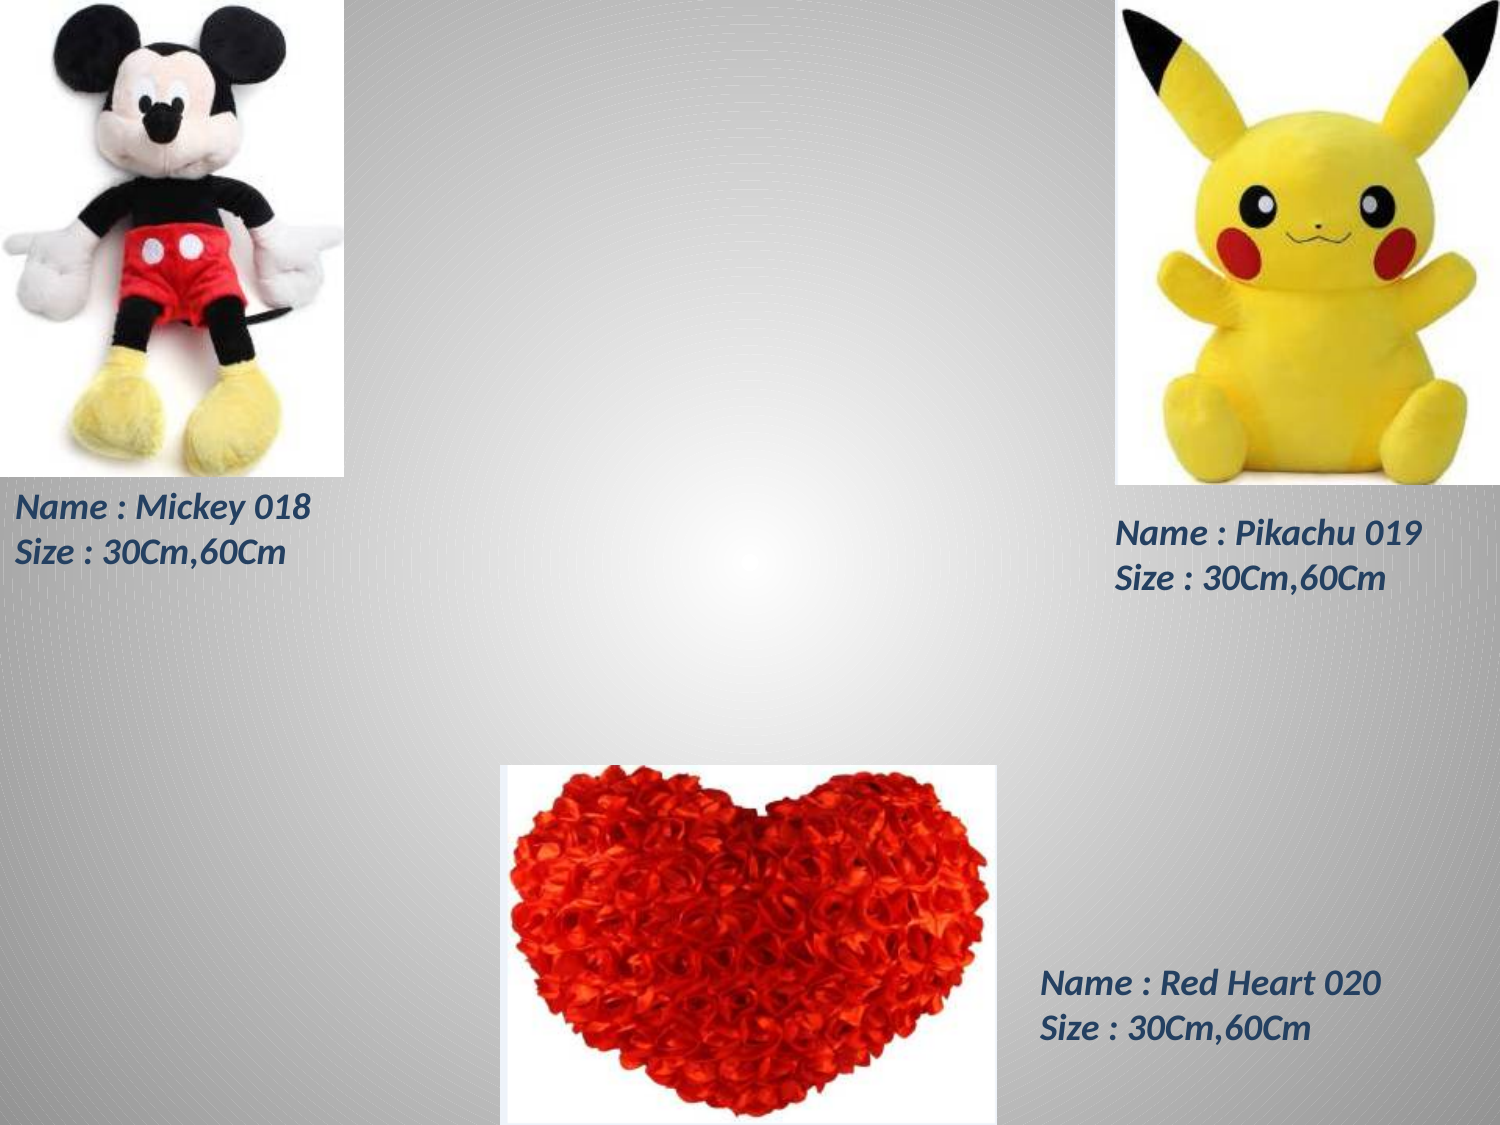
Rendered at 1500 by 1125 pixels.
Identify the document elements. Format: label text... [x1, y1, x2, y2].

text_box Name : Red Heart 020 Size : 30Cm,60Cm [1024, 950, 1500, 1056]
text_box Name : Mickey 018 Size : 30Cm,60Cm [0, 485, 330, 581]
text_box Name : Pikachu 019 Size : 30Cm,60Cm [1100, 500, 1500, 606]
picture [0, 0, 344, 477]
picture [499, 765, 998, 1125]
picture [1115, 0, 1500, 485]
